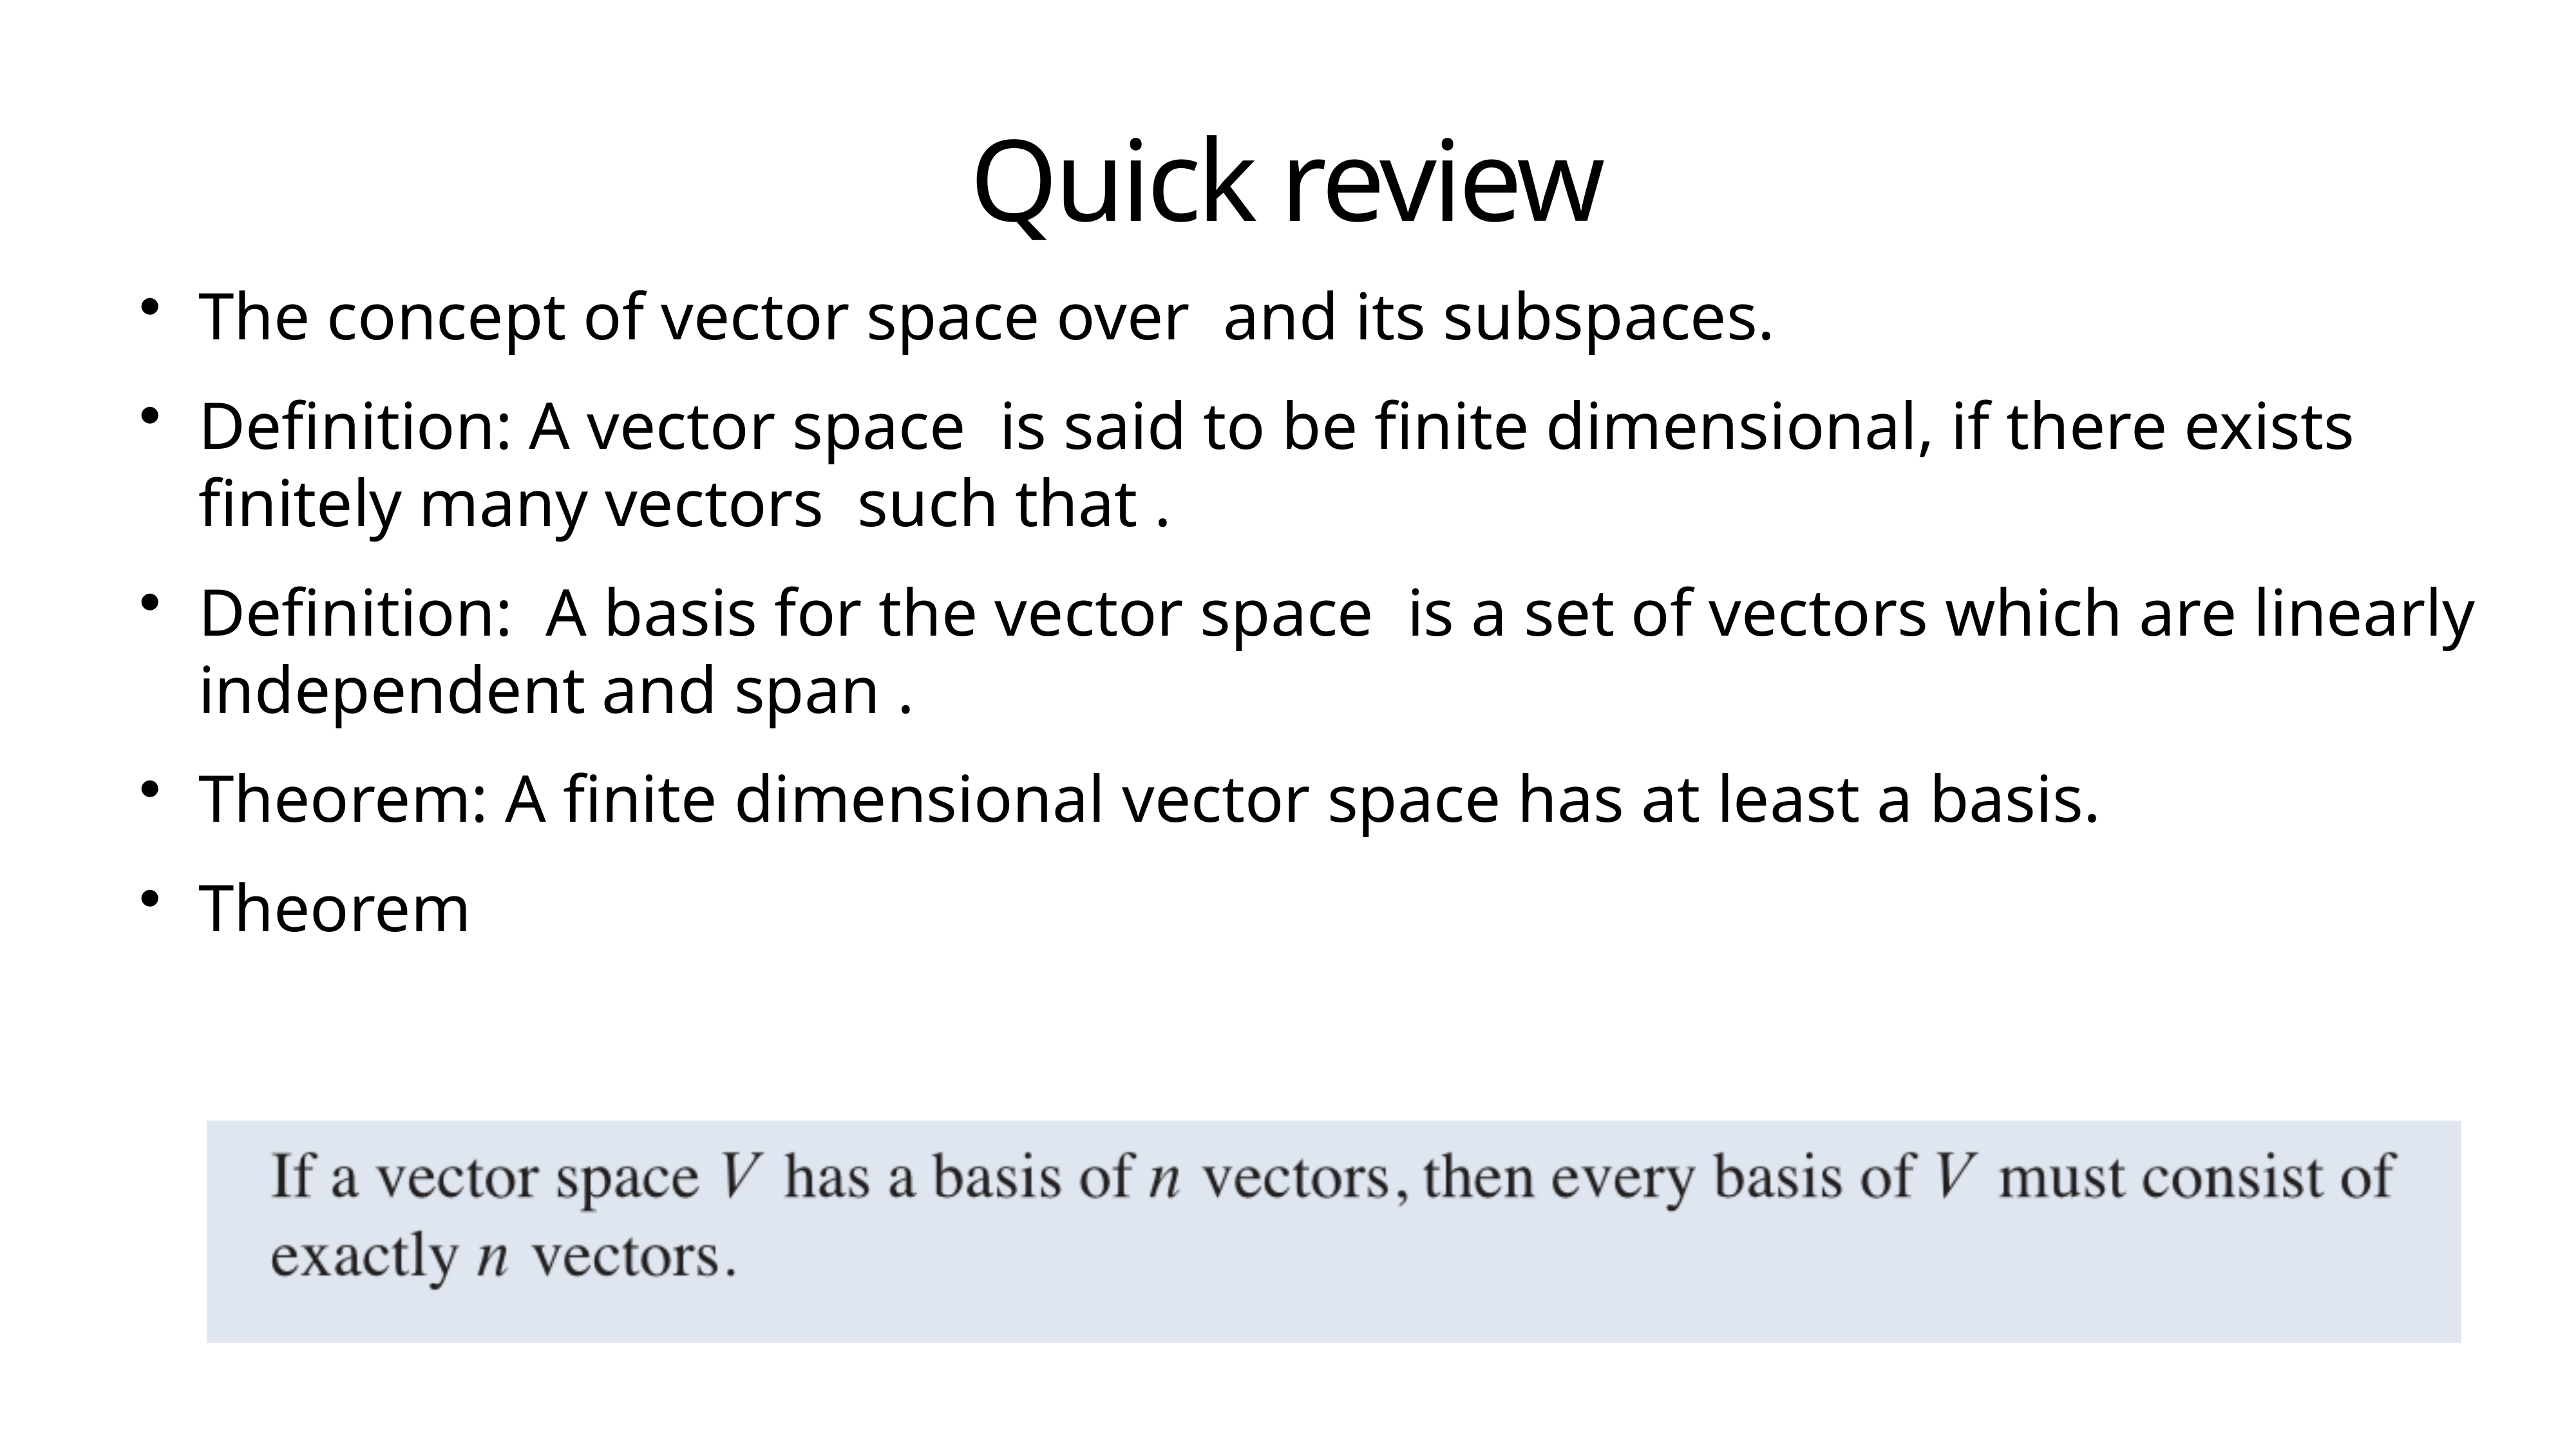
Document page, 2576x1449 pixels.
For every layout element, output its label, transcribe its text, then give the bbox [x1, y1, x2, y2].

picture [207, 1121, 2461, 1343]
title Quick review [133, 83, 2443, 249]
